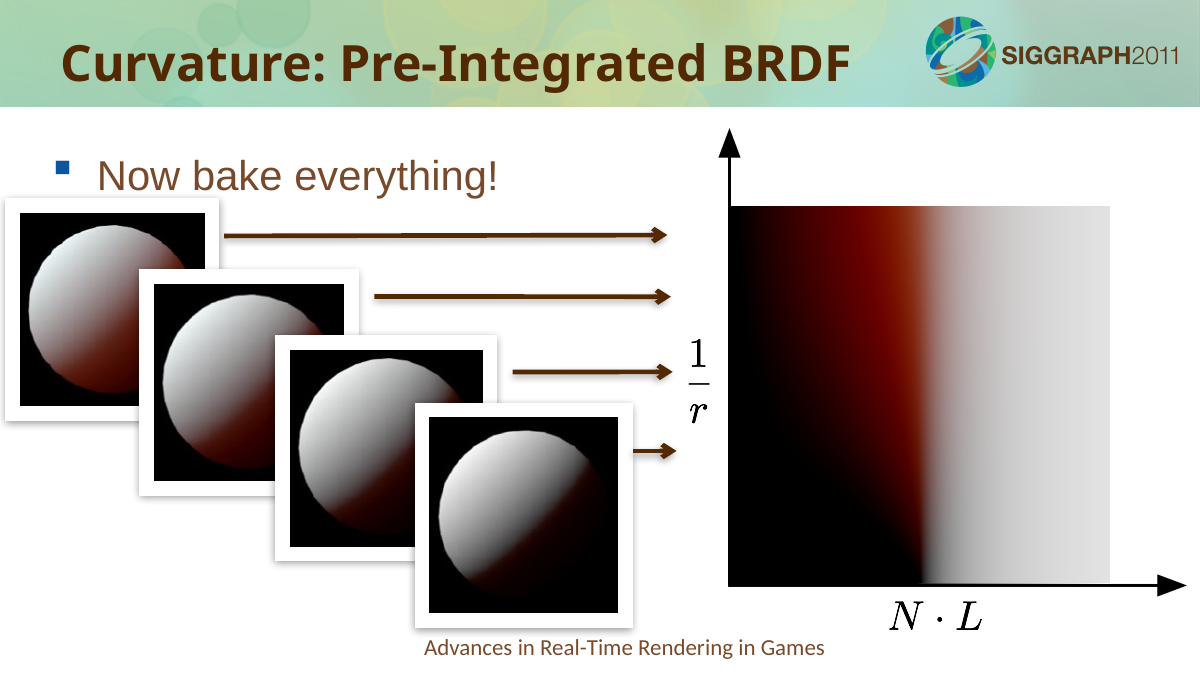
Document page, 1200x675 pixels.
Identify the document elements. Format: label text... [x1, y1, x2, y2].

picture [682, 117, 1196, 637]
picture [19, 212, 619, 614]
list Now bake everything! [39, 137, 679, 641]
text_box Curvature: Pre-Integrated BRDF [48, 24, 1090, 97]
picture [0, 0, 1200, 107]
